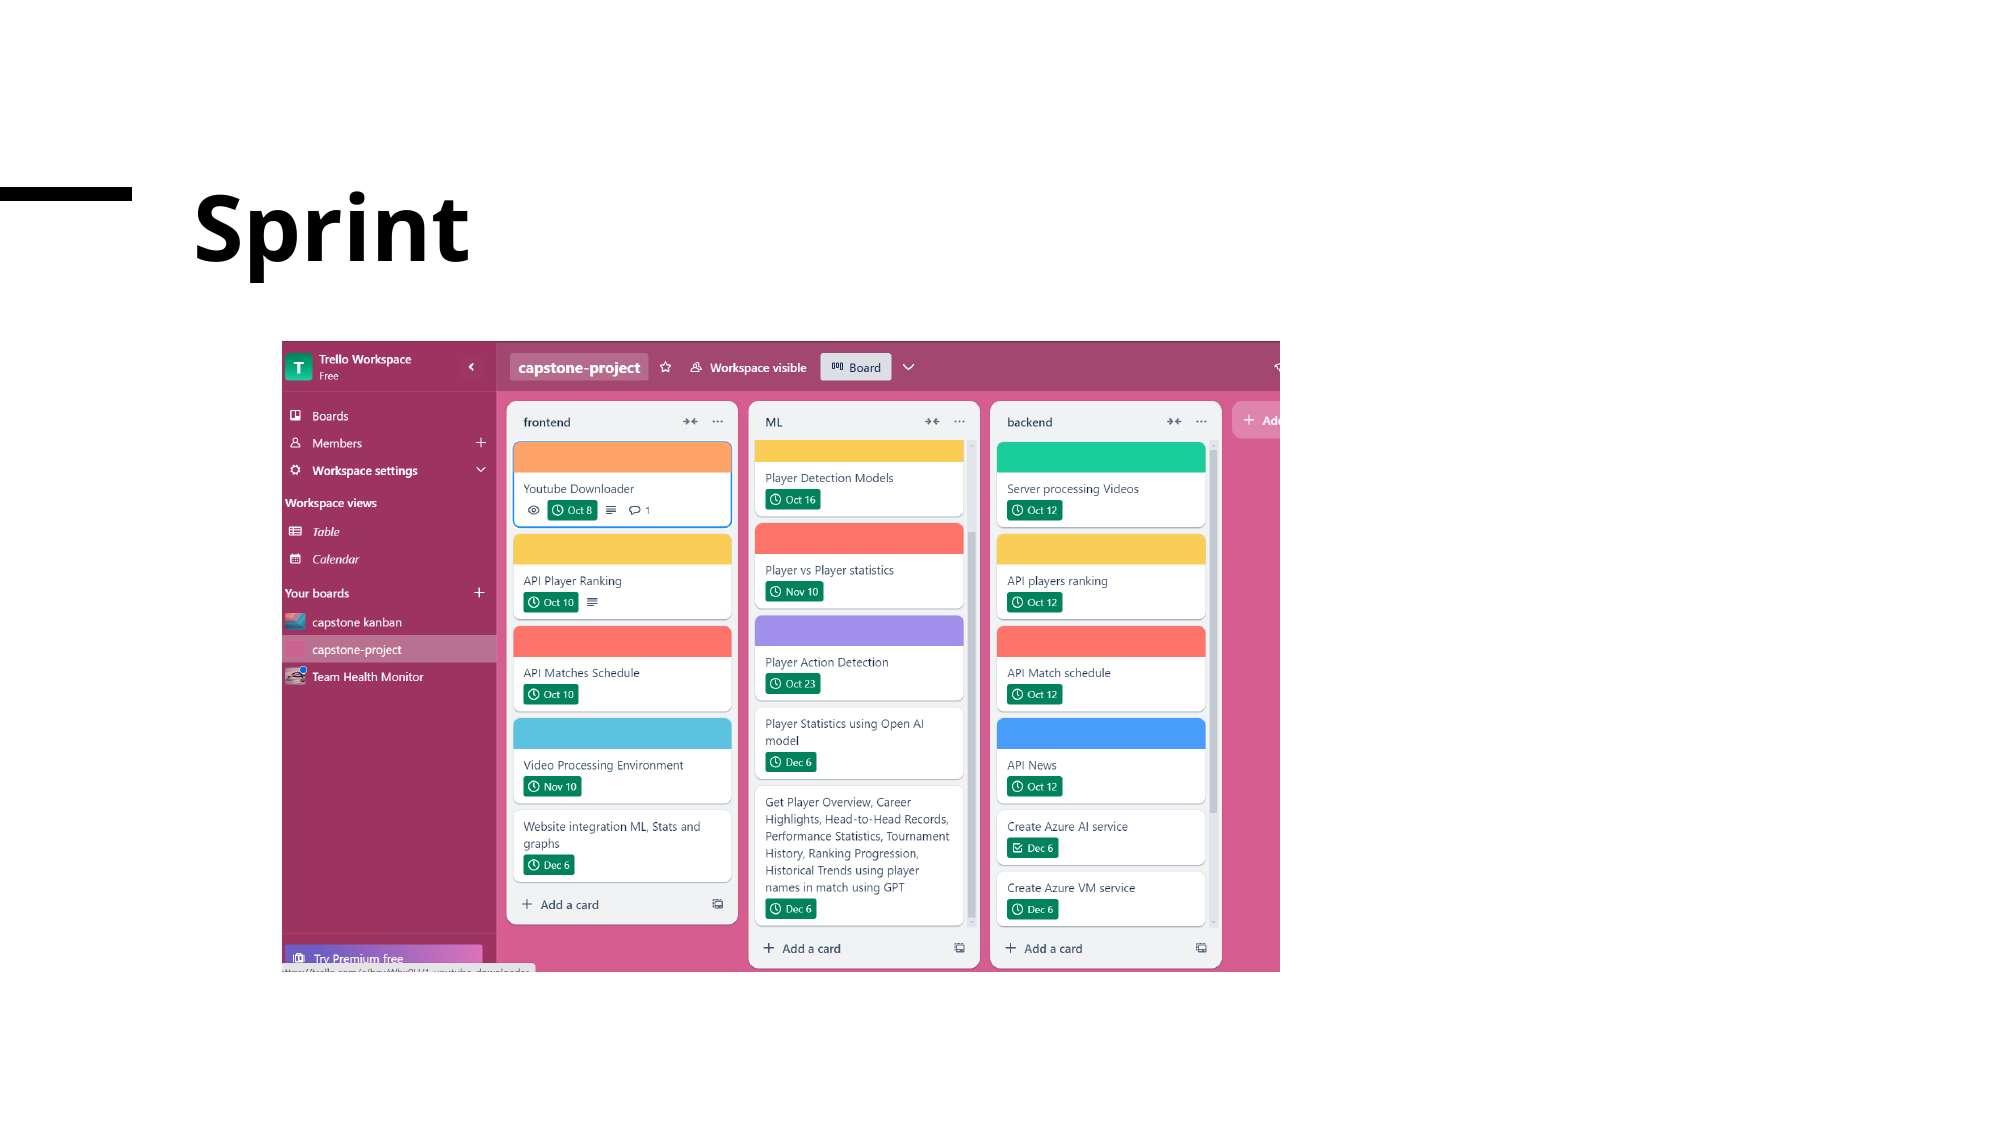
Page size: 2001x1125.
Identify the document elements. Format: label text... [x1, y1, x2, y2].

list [282, 341, 1280, 972]
title Sprint [178, 178, 1807, 392]
